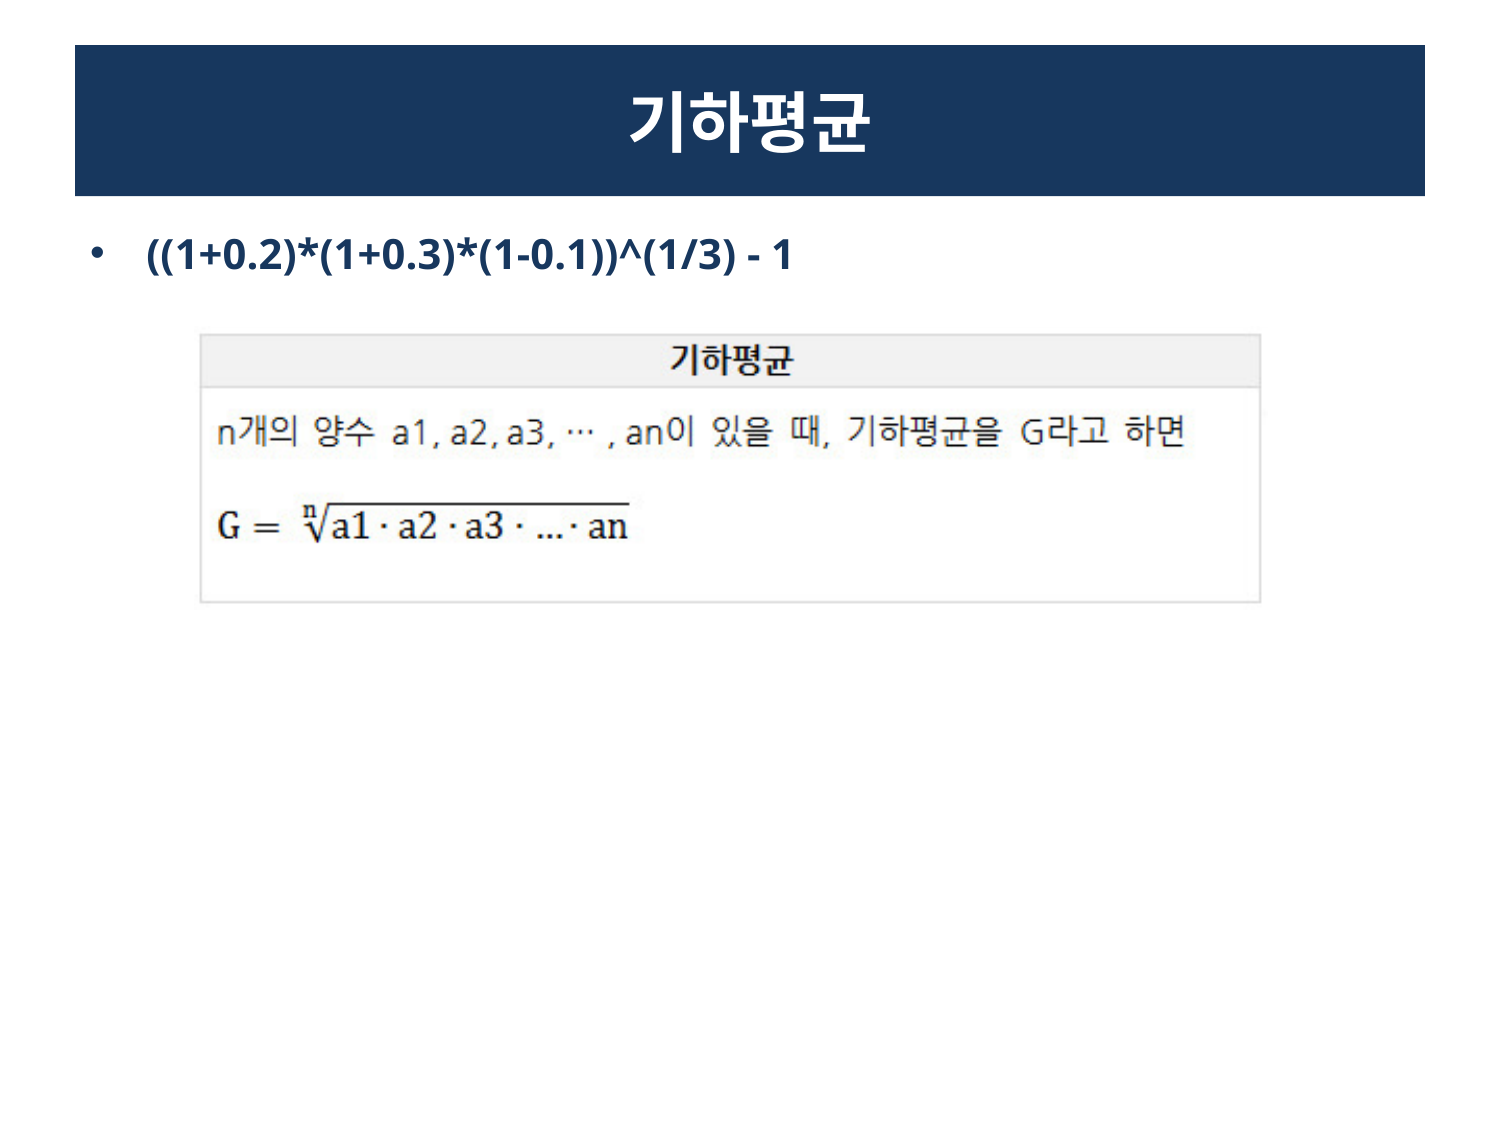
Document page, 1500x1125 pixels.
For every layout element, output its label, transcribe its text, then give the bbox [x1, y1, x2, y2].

title 기하평균 [75, 45, 1425, 197]
list ((1+0.2)*(1+0.3)*(1-0.1))^(1/3) - 1 [75, 219, 1425, 1005]
picture [194, 325, 1268, 610]
